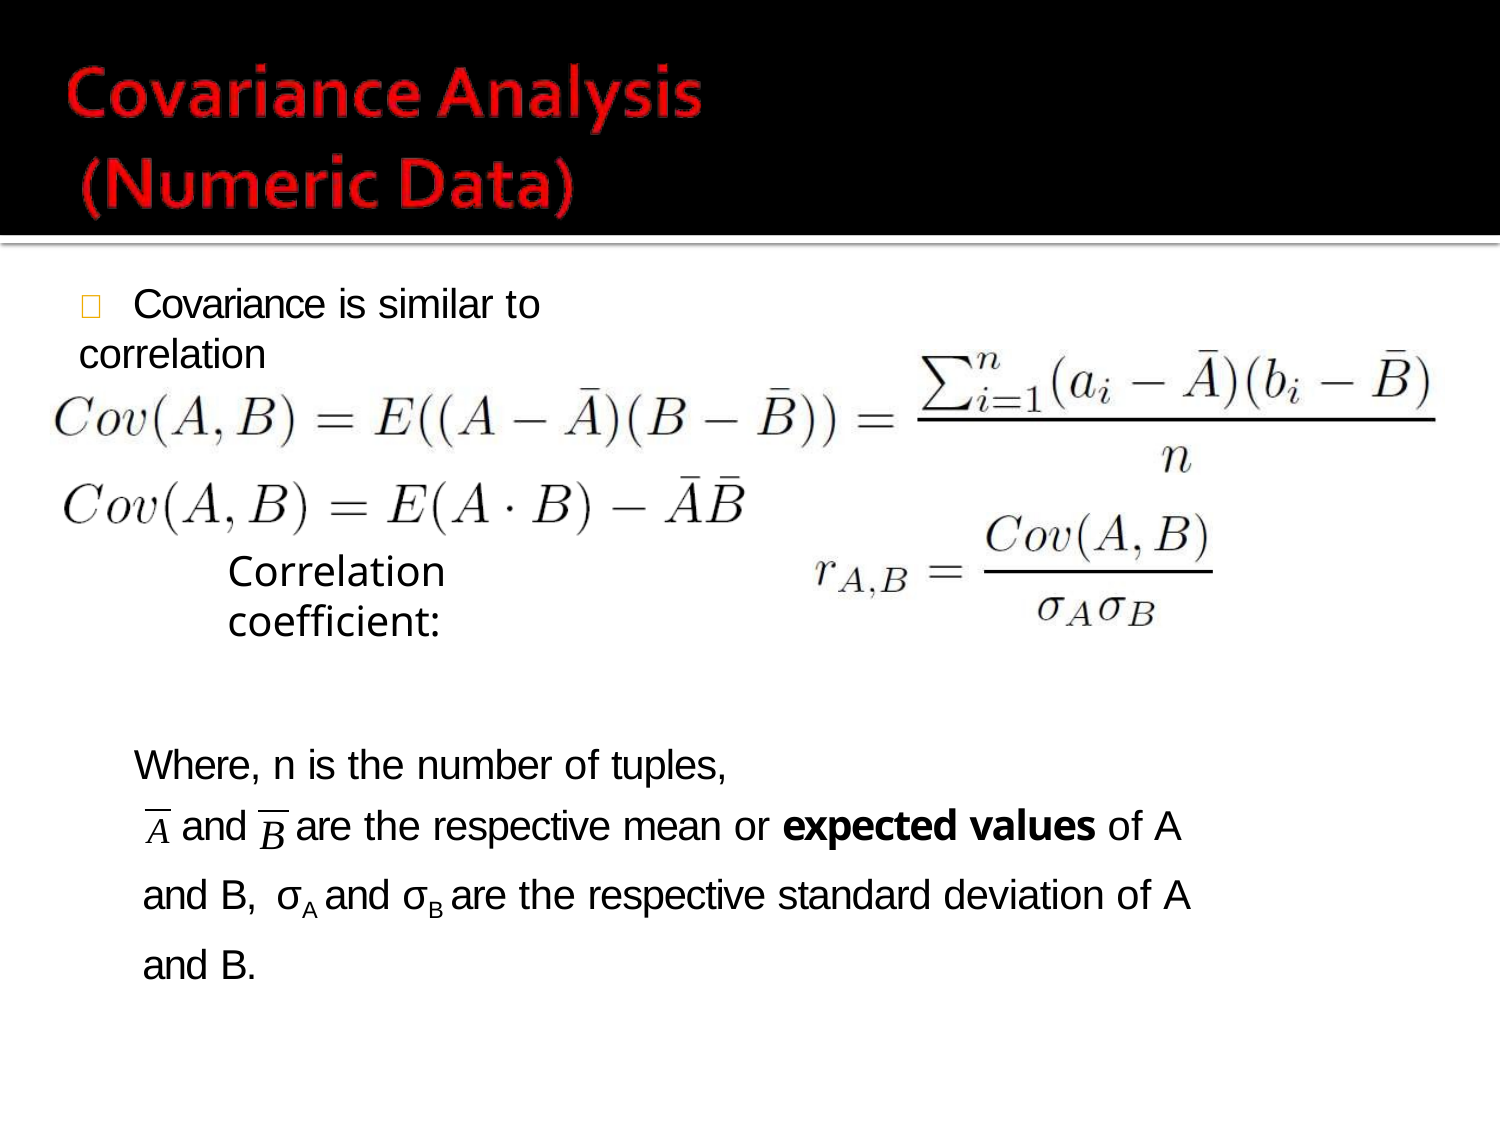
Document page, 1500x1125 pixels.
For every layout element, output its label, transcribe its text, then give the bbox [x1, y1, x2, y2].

text_box [50, 462, 750, 538]
text_box Correlation coefficient: [225, 542, 646, 645]
title  Covariance is similar to correlation [76, 274, 724, 462]
text_box [724, 349, 1445, 475]
text_box Where, n is the number of tuples, A and B are the respective mean or expected values of A and B, σA and σB are the respective standard deviation of A and B. [127, 728, 1254, 988]
text_box [812, 512, 1214, 628]
picture [0, 244, 1500, 251]
text_box [49, 349, 76, 475]
text_box [67, 63, 702, 221]
